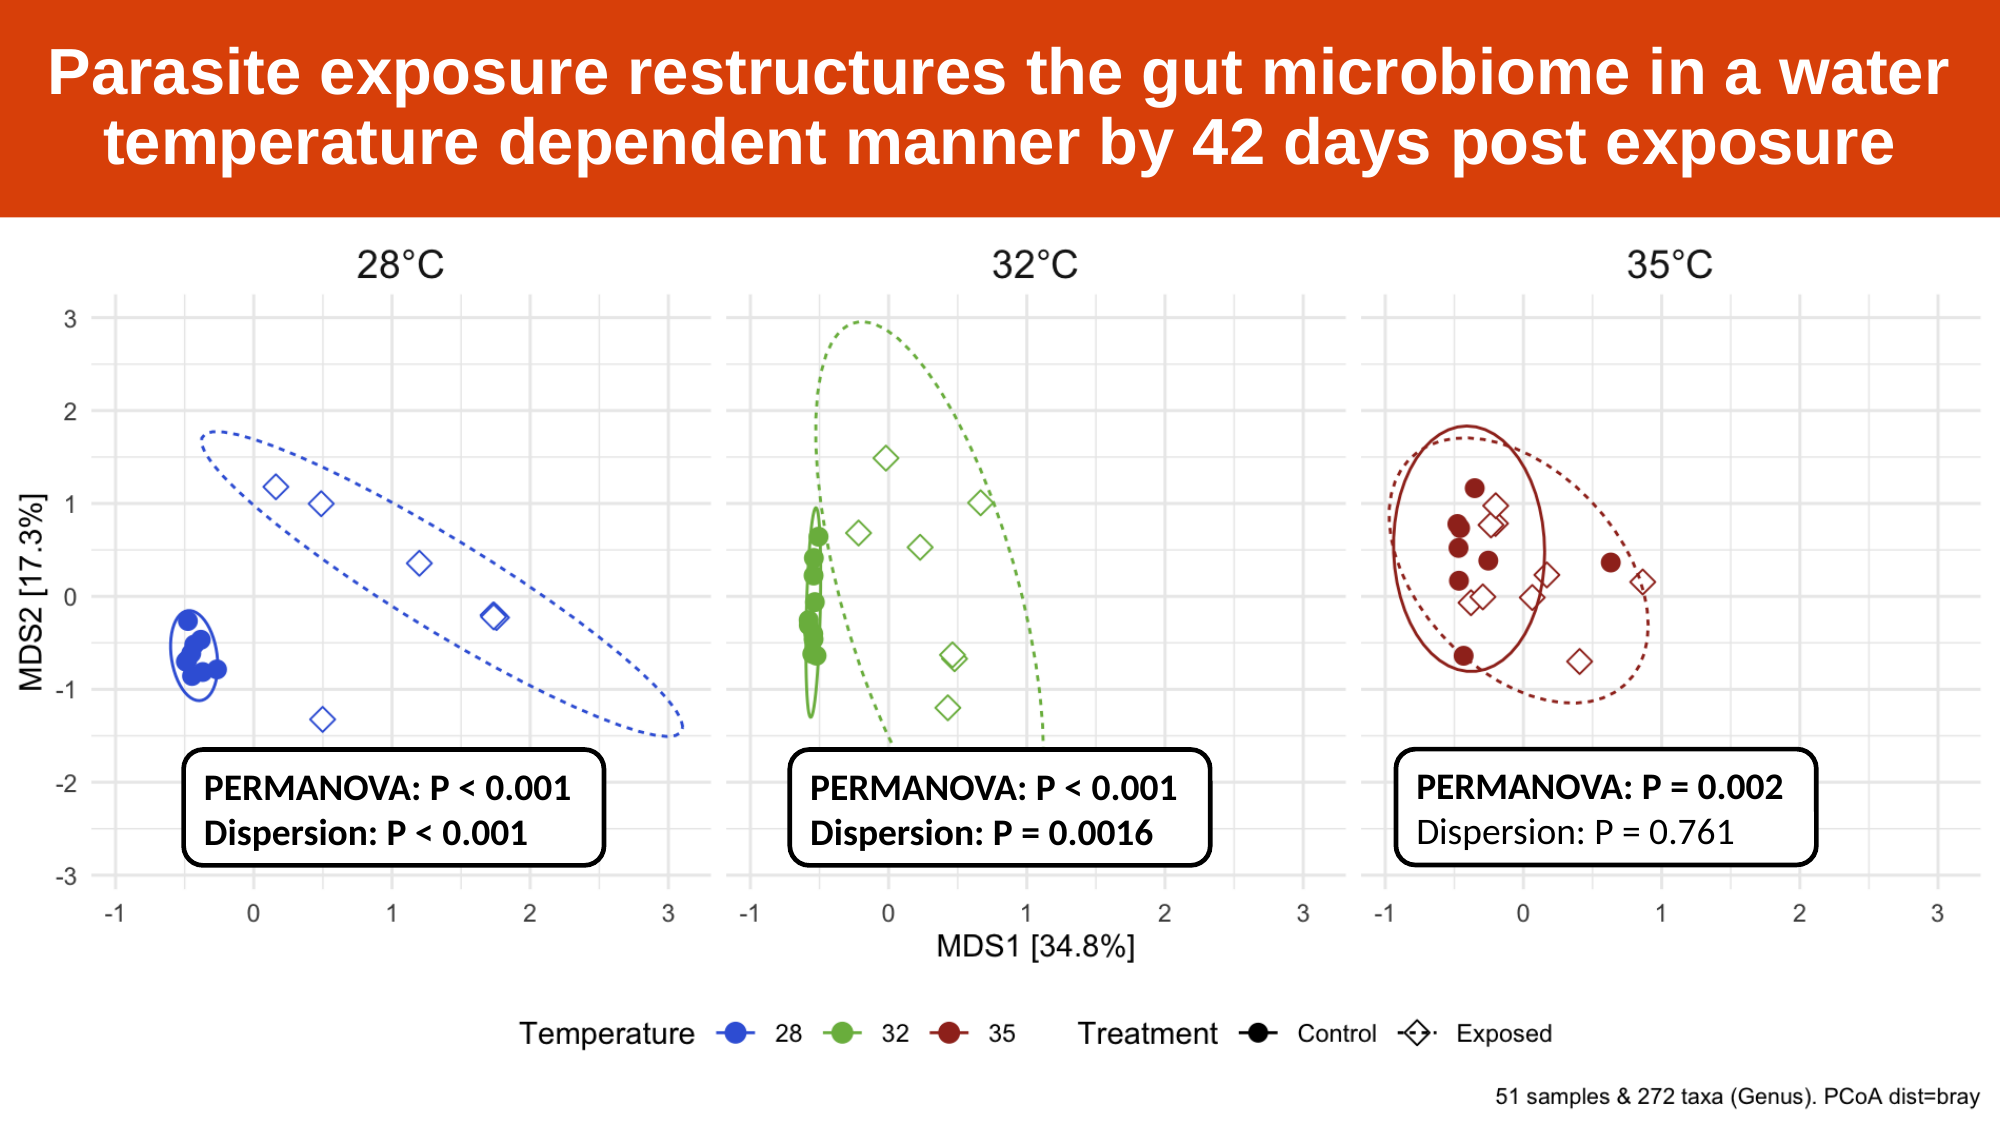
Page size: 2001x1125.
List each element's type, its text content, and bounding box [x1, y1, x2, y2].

title Parasite exposure restructures the gut microbiome in a water temperature dependent manner by 42 days post exposure [0, 0, 2000, 218]
picture [3, 218, 1996, 1124]
